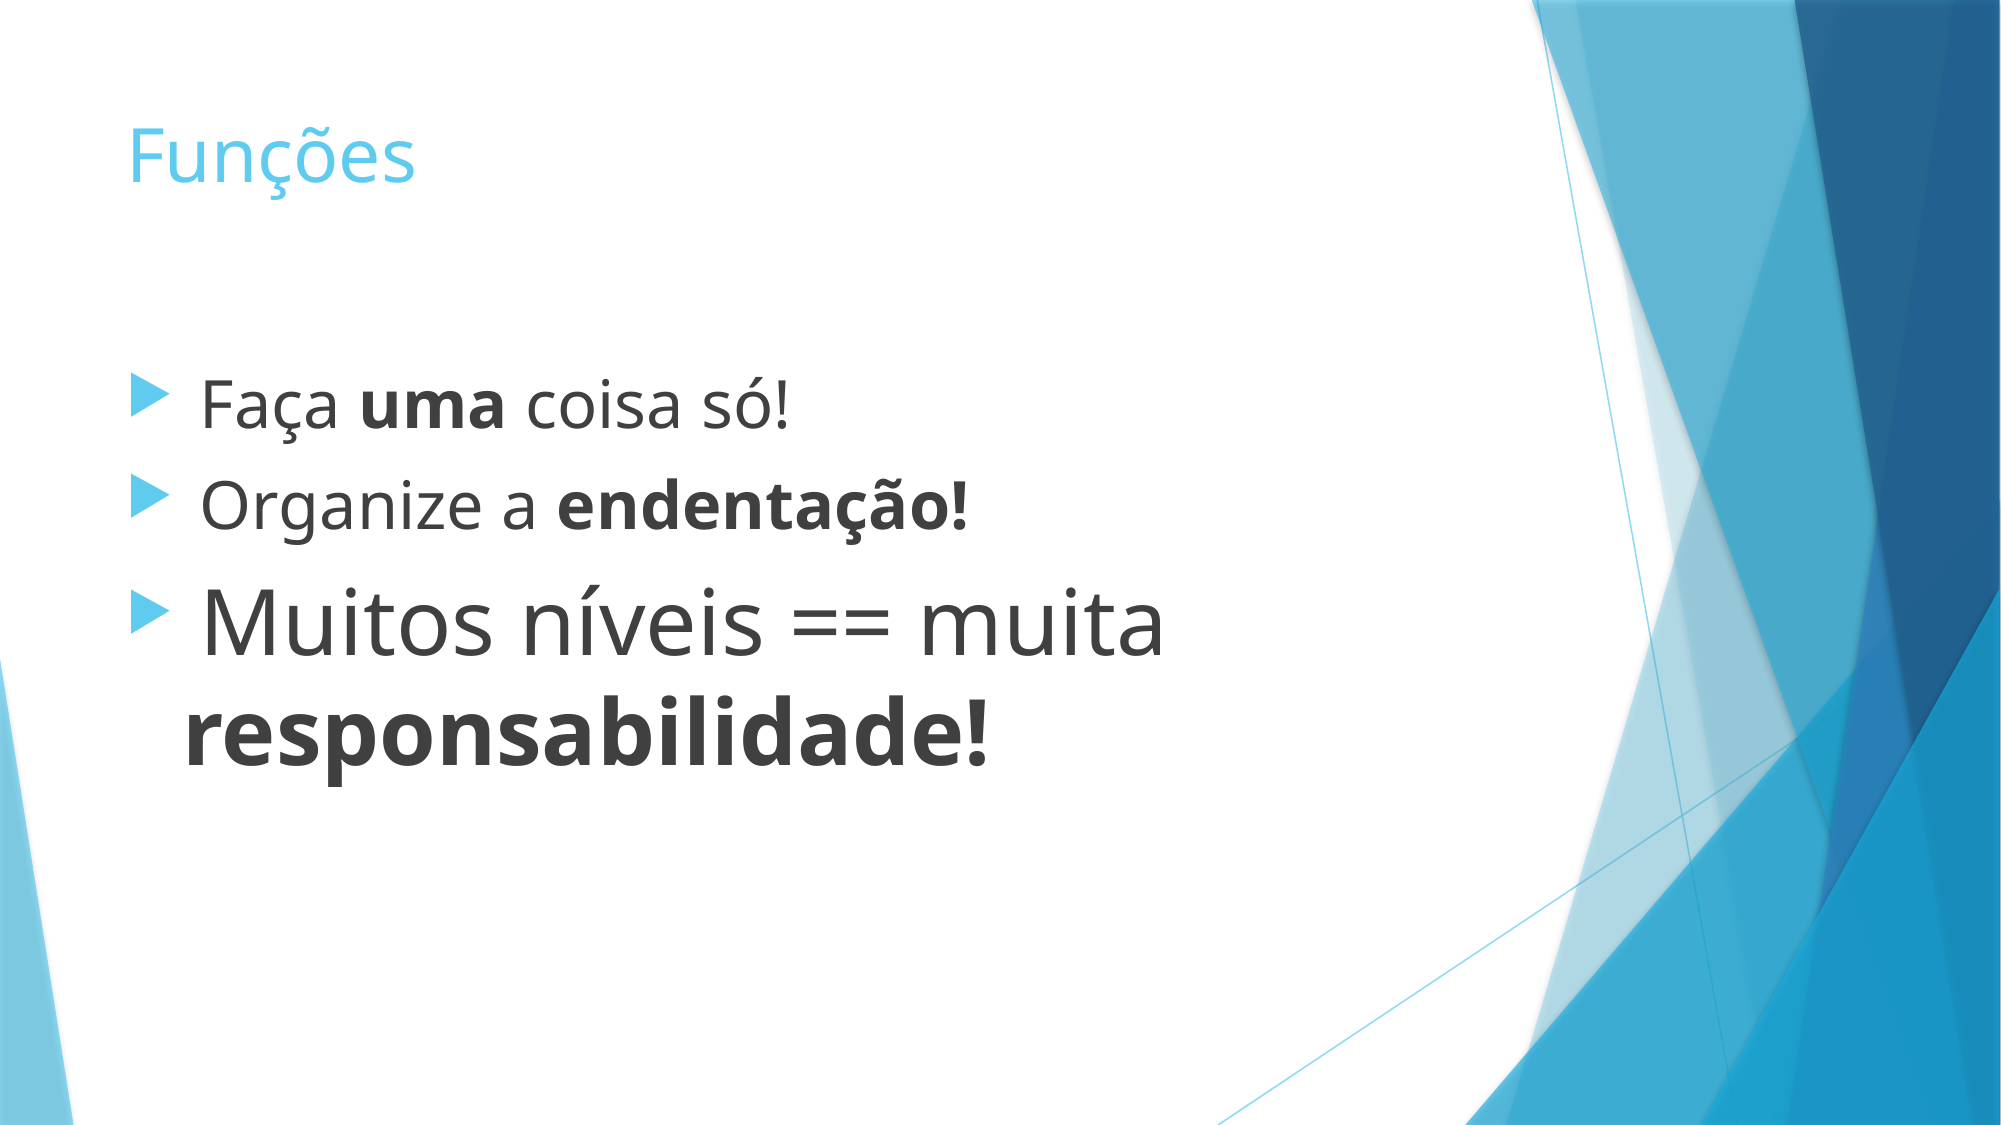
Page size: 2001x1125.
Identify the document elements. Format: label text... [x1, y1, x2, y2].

title Funções [111, 99, 1522, 317]
list Faça uma coisa só! Organize a endentação! Muitos níveis == muita responsabilidade! [111, 354, 1522, 992]
